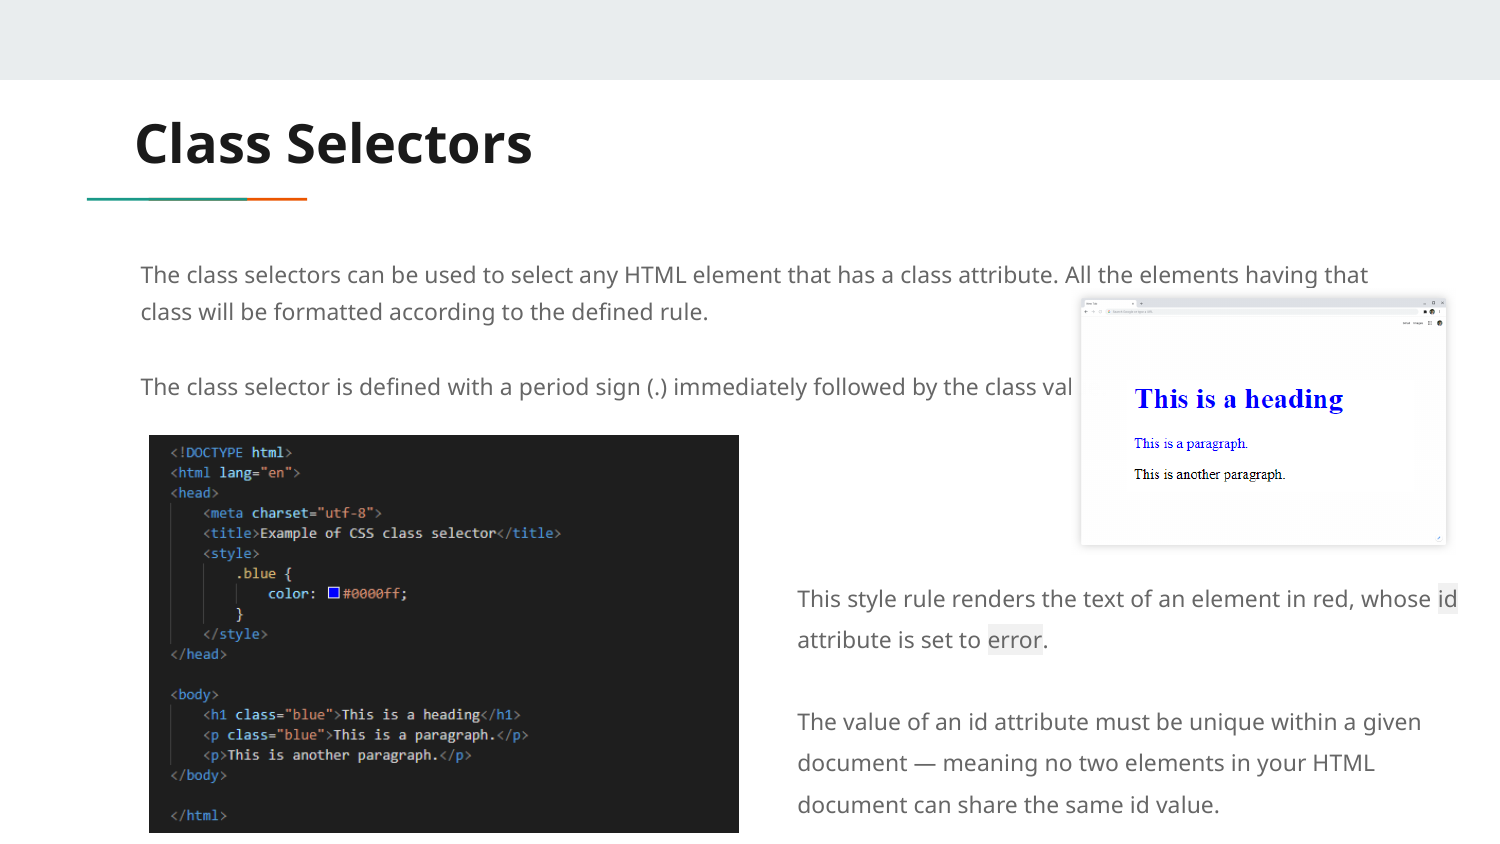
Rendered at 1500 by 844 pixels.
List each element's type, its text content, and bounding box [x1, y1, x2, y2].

picture [148, 435, 739, 833]
text_box This style rule renders the text of an element in red, whose id attribute is set to error. The value of an id attribute must be unique within a given document — meaning no two elements in your HTML document can share the same id value. [782, 555, 1474, 833]
picture [1071, 288, 1456, 556]
list The class selectors can be used to select any HTML element that has a class attribute. All the elements having that class will be formatted according to the defined rule. The class selector is defined with a period sign (.) immediately followed by the class value. [125, 236, 1456, 397]
title Class Selectors [119, 94, 1381, 183]
